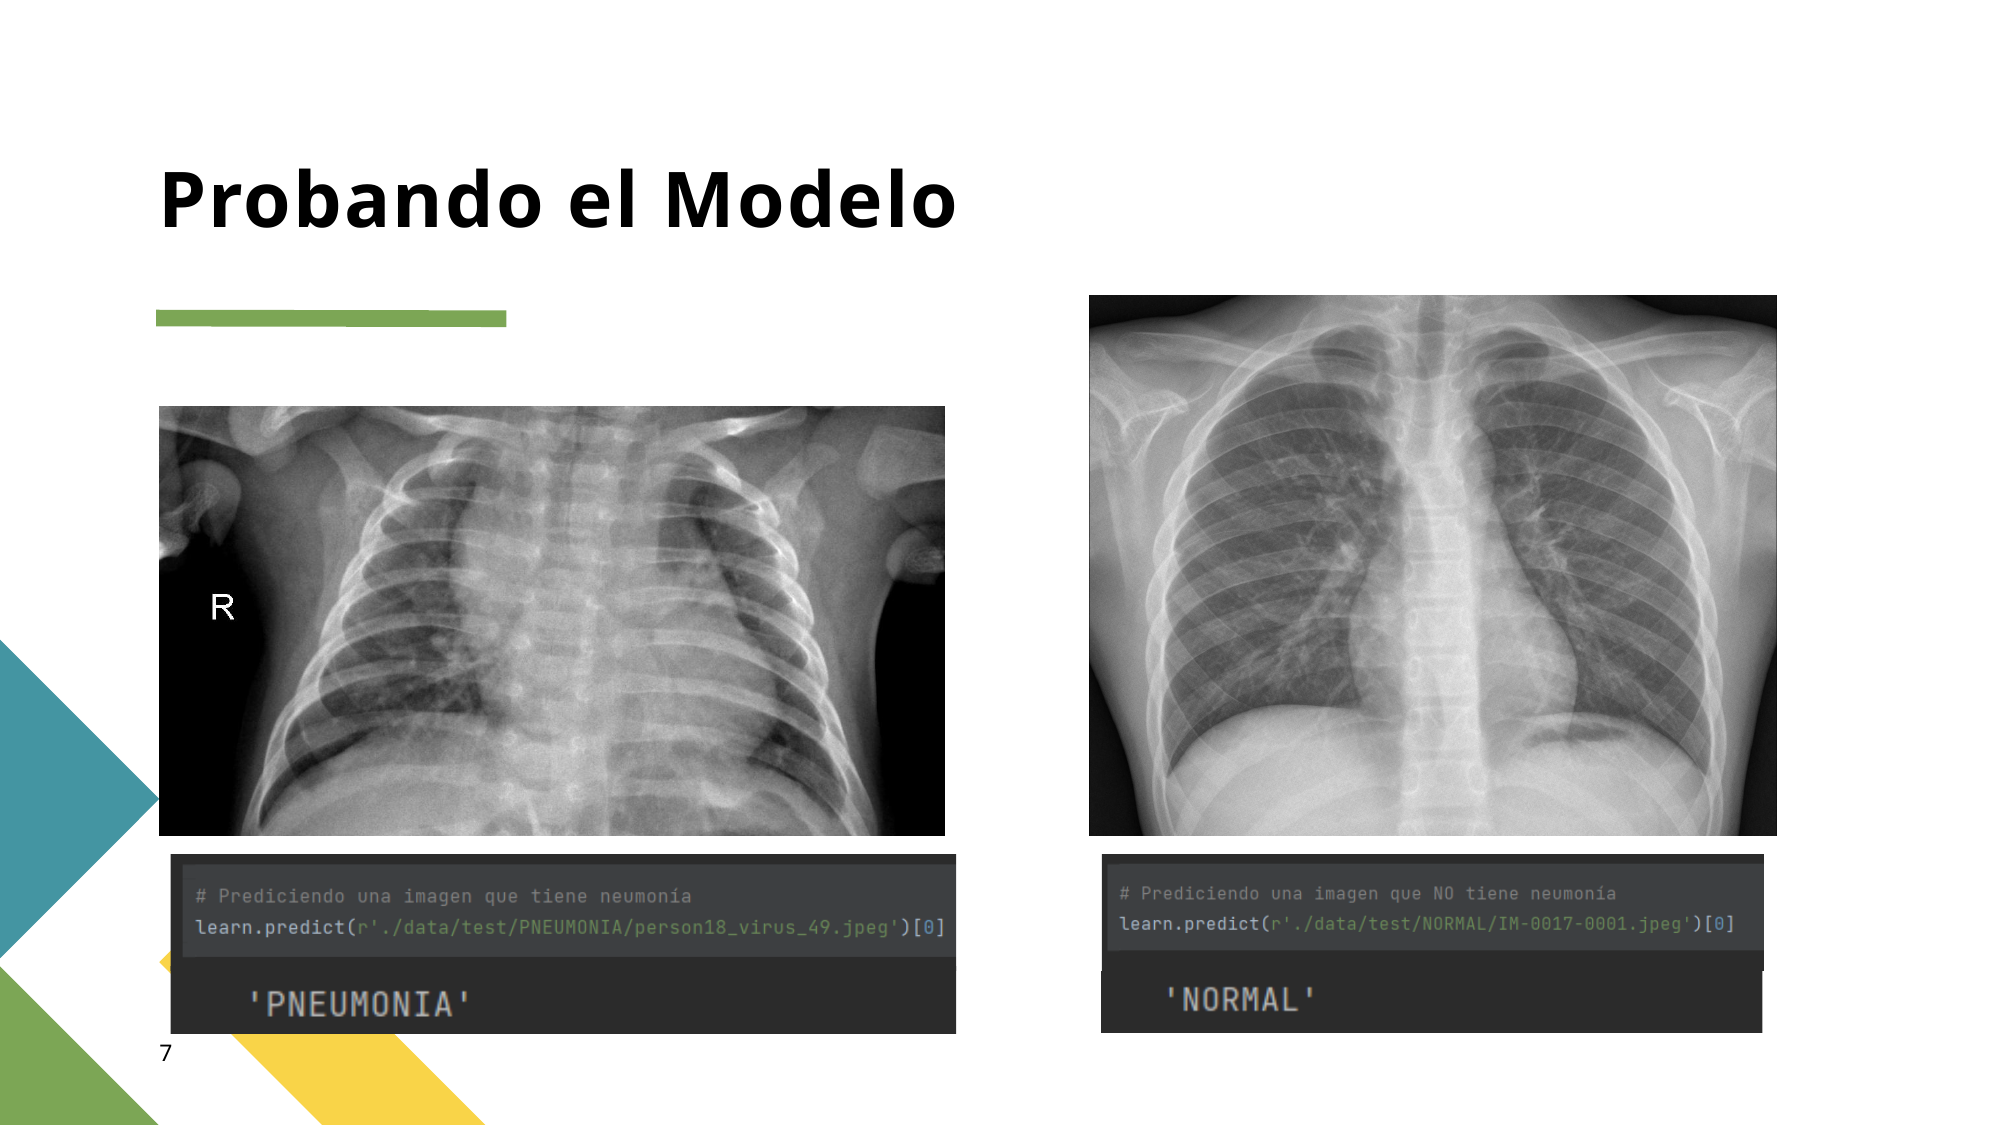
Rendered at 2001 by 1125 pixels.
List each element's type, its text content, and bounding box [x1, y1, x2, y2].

title Probando el Modelo [158, 144, 969, 245]
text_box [1100, 854, 1764, 1040]
slide_number 7 [159, 1038, 246, 1080]
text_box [170, 854, 957, 1035]
picture [1089, 295, 1777, 836]
picture [159, 406, 945, 836]
